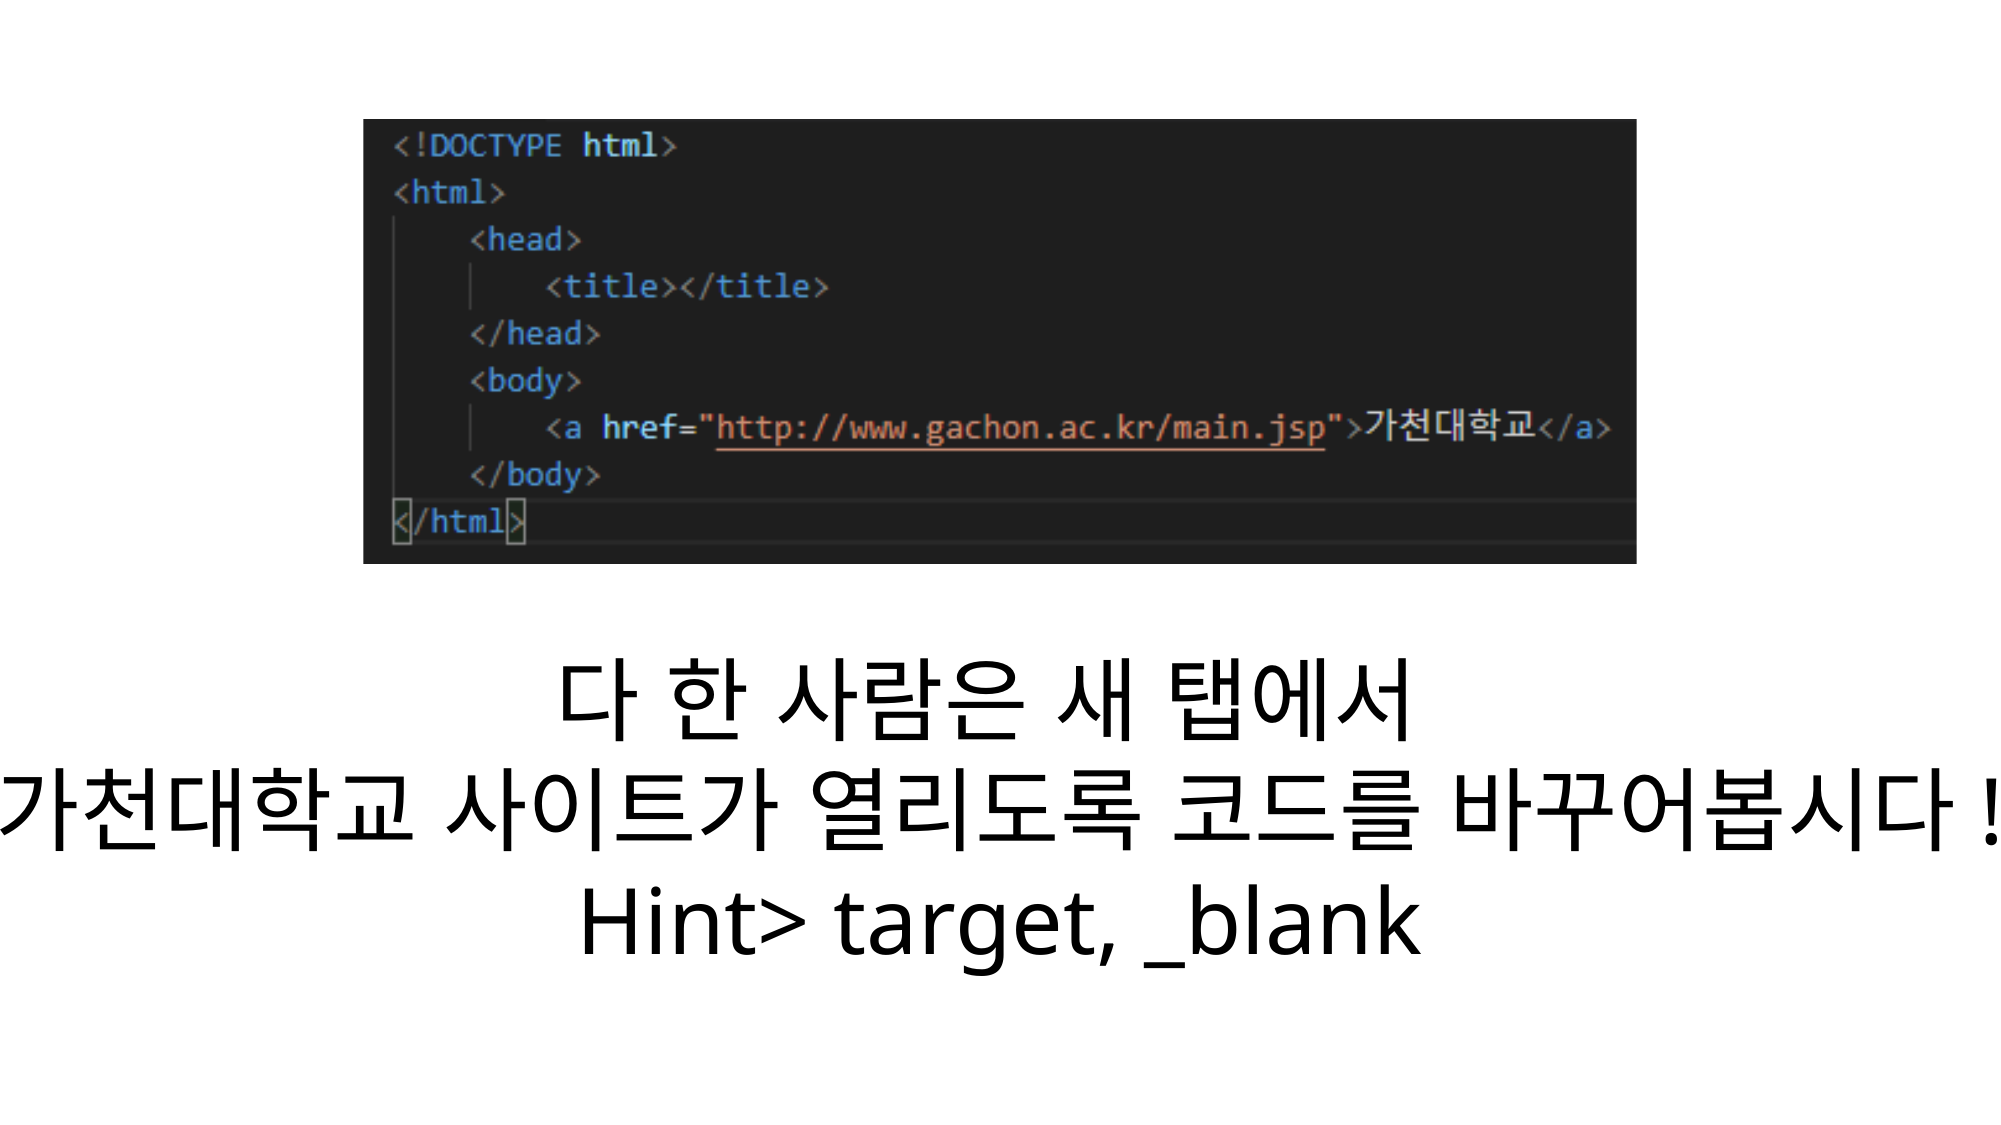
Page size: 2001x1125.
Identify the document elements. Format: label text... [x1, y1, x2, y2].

text_box 다 한 사람은 새 탭에서 가천대학교 사이트가 열리도록 코드를 바꾸어봅시다! Hint> target, _blank [0, 635, 2000, 980]
picture [363, 119, 1637, 564]
